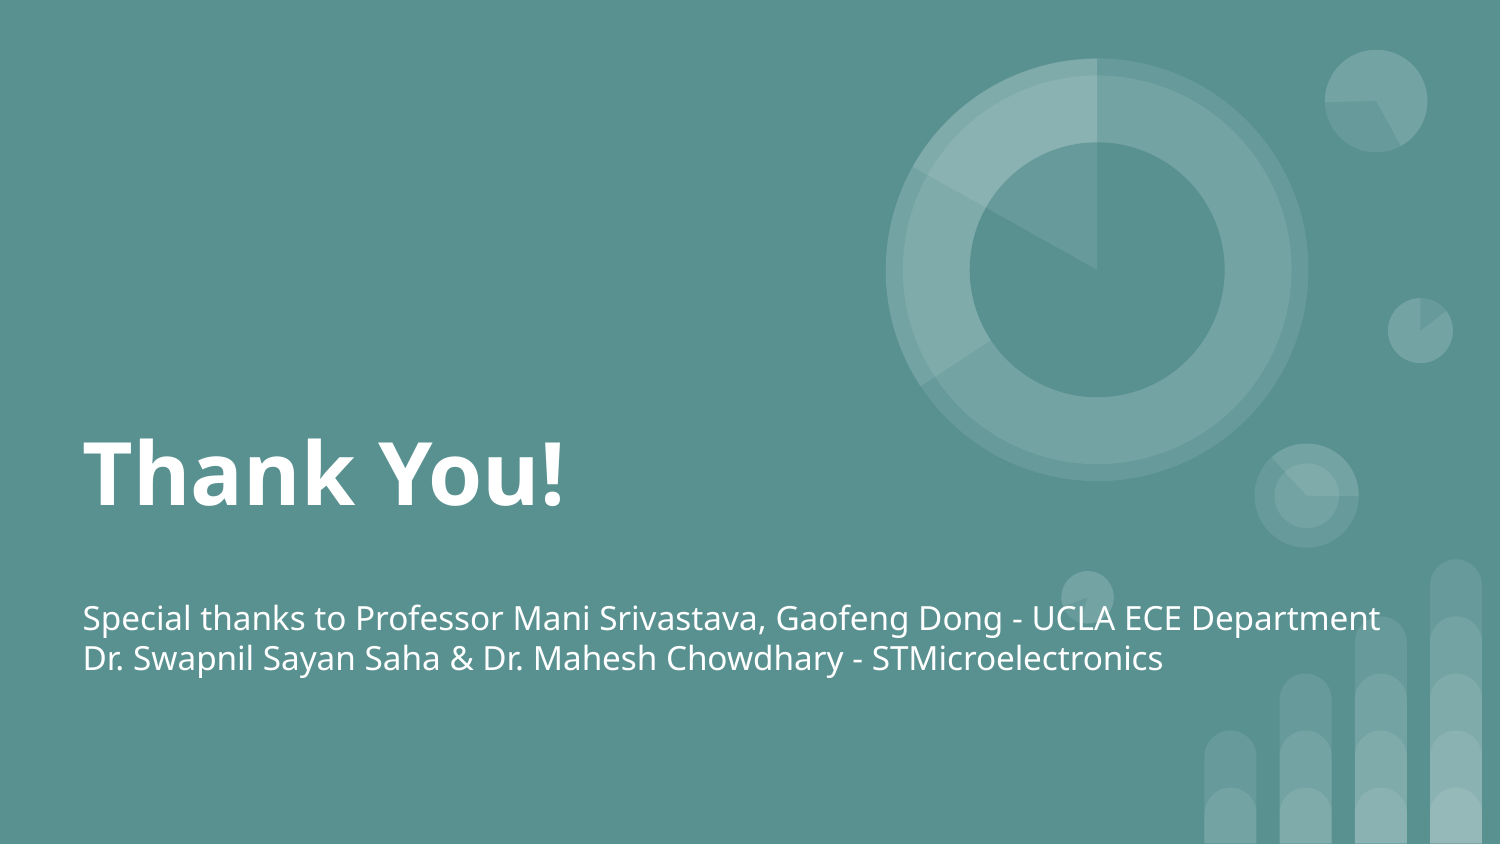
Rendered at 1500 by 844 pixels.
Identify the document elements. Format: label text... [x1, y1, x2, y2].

title Thank You! [67, 317, 766, 582]
subtitle Special thanks to Professor Mani Srivastava, Gaofeng Dong - UCLA ECE Department Dr. Swapnil Sayan Saha & Dr. Mahesh Chowdhary - STMicroelectronics [67, 582, 1500, 697]
